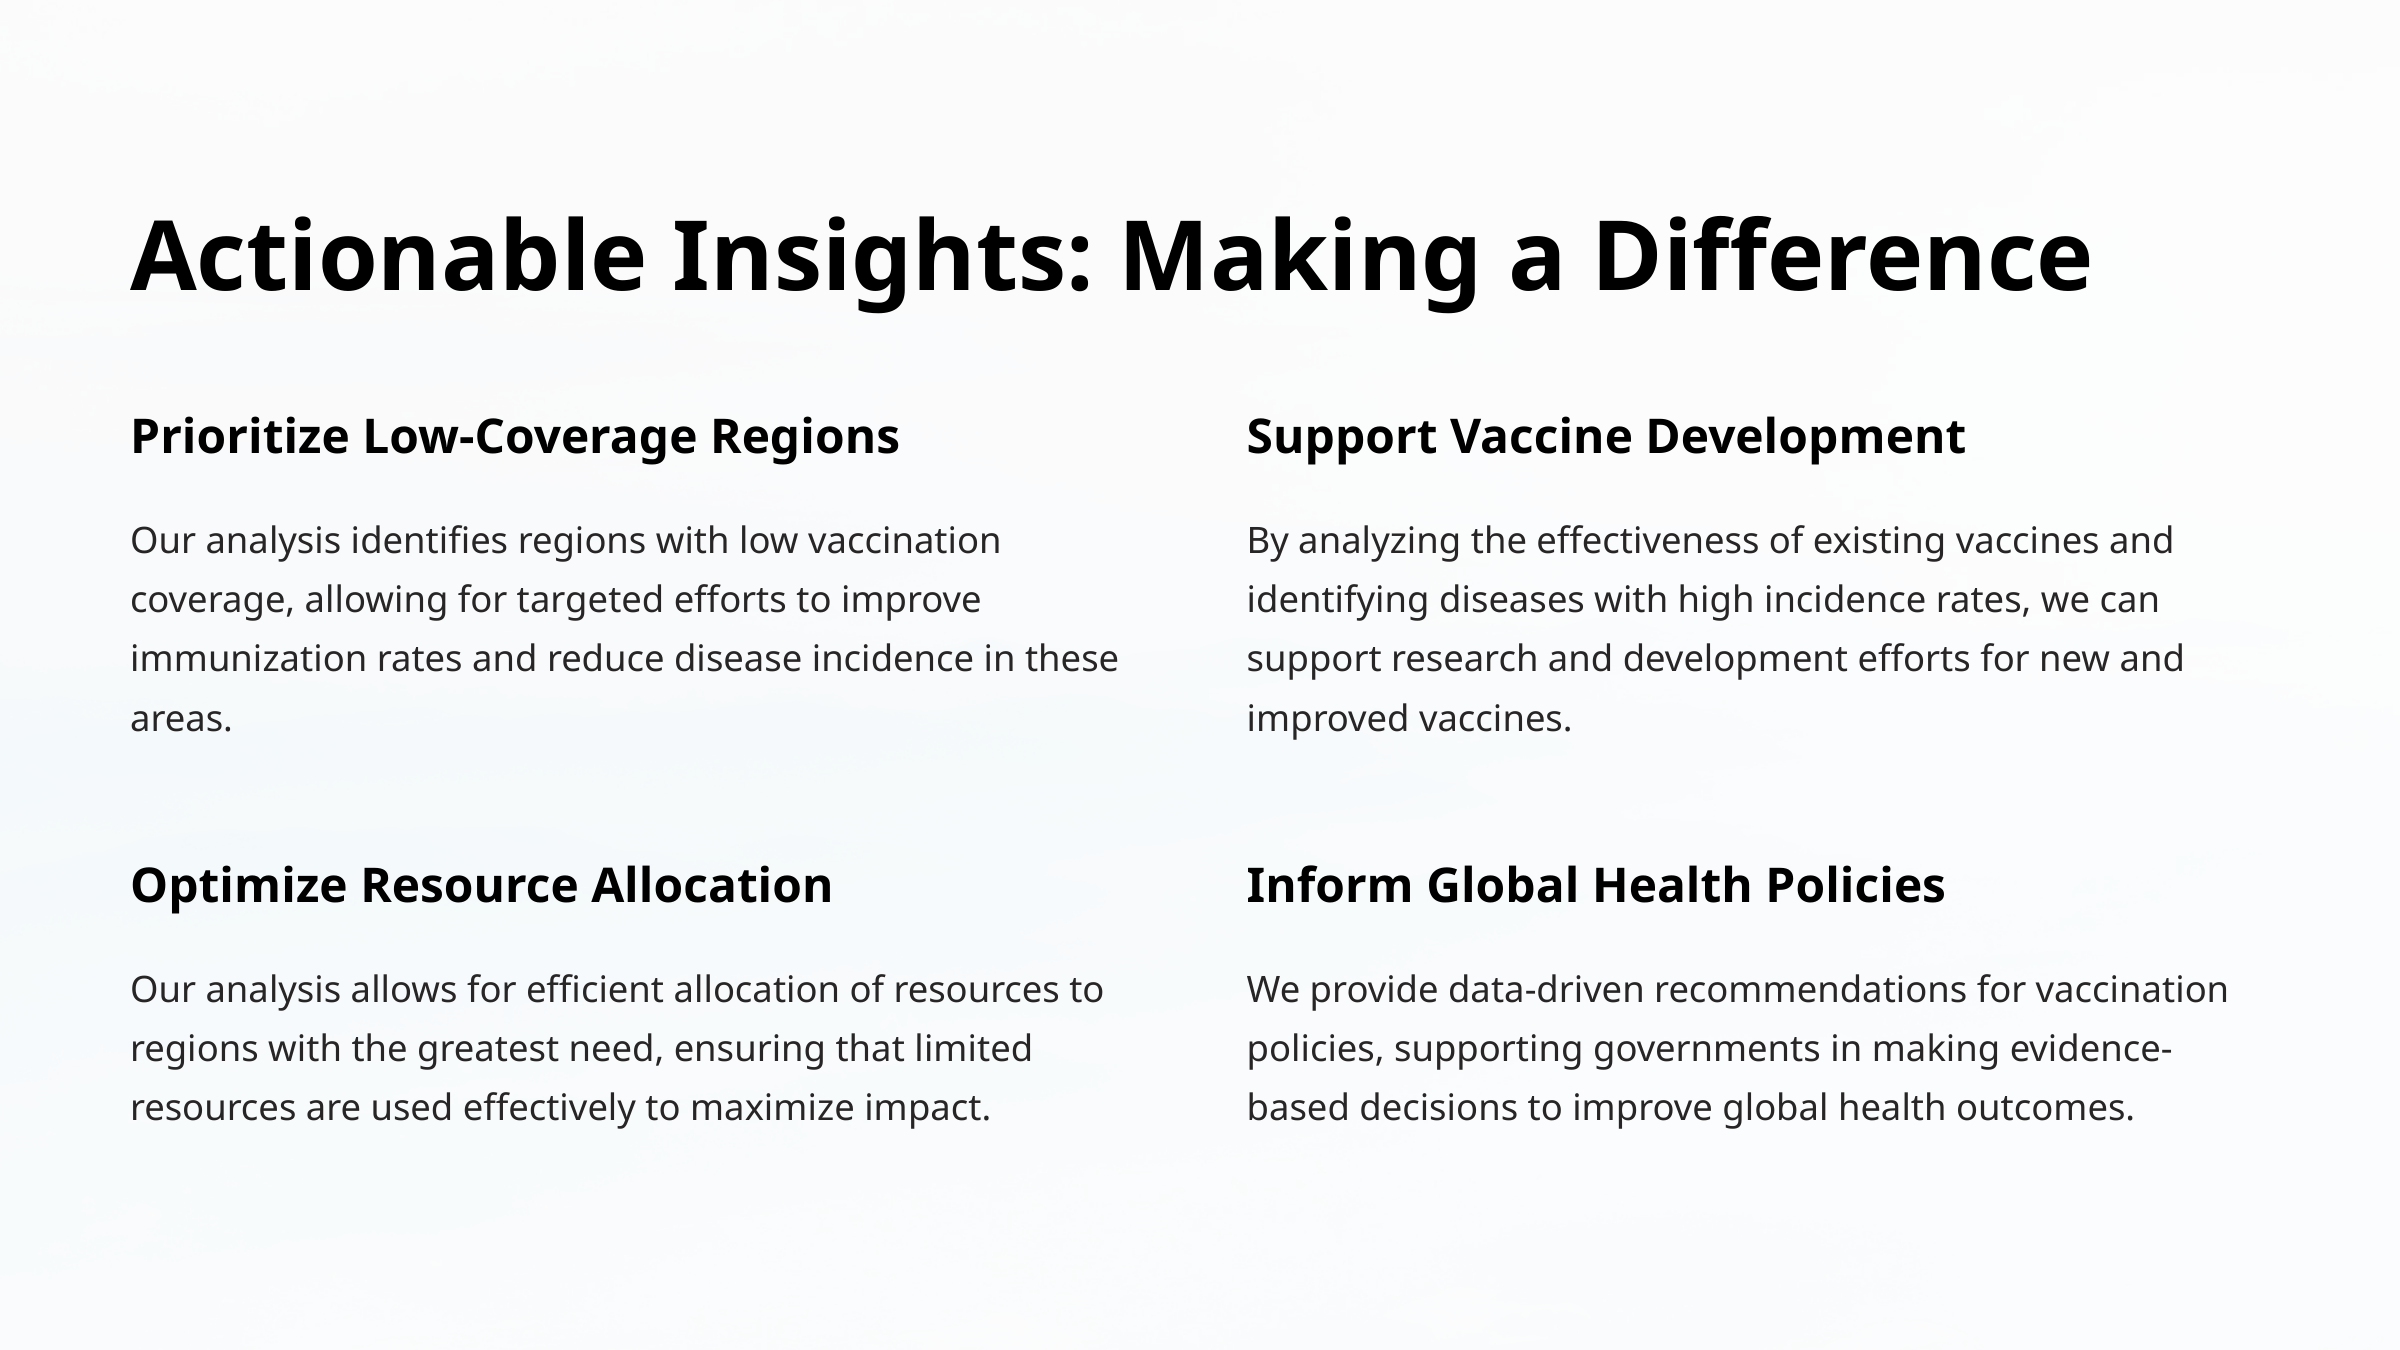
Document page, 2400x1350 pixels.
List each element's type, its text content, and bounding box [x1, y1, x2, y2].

text_box Prioritize Low-Coverage Regions [130, 402, 853, 464]
text_box By analyzing the effectiveness of existing vaccines and identifying diseases with high incidence rates, we can support research and development efforts for new and improved vaccines. [1246, 501, 2271, 740]
text_box Inform Global Health Policies [1246, 851, 1910, 913]
text_box Our analysis identifies regions with low vaccination coverage, allowing for targeted efforts to improve immunization rates and reduce disease incidence in these areas. [130, 501, 1155, 740]
text_box Support Vaccine Development [1246, 402, 1922, 464]
text_box We provide data-driven recommendations for vaccination policies, supporting governments in making evidence-based decisions to improve global health outcomes. [1246, 950, 2271, 1129]
text_box Our analysis allows for efficient allocation of resources to regions with the greatest need, ensuring that limited resources are used effectively to maximize impact. [130, 950, 1155, 1129]
text_box Actionable Insights: Making a Difference [130, 187, 1953, 310]
text_box Optimize Resource Allocation [130, 851, 796, 913]
